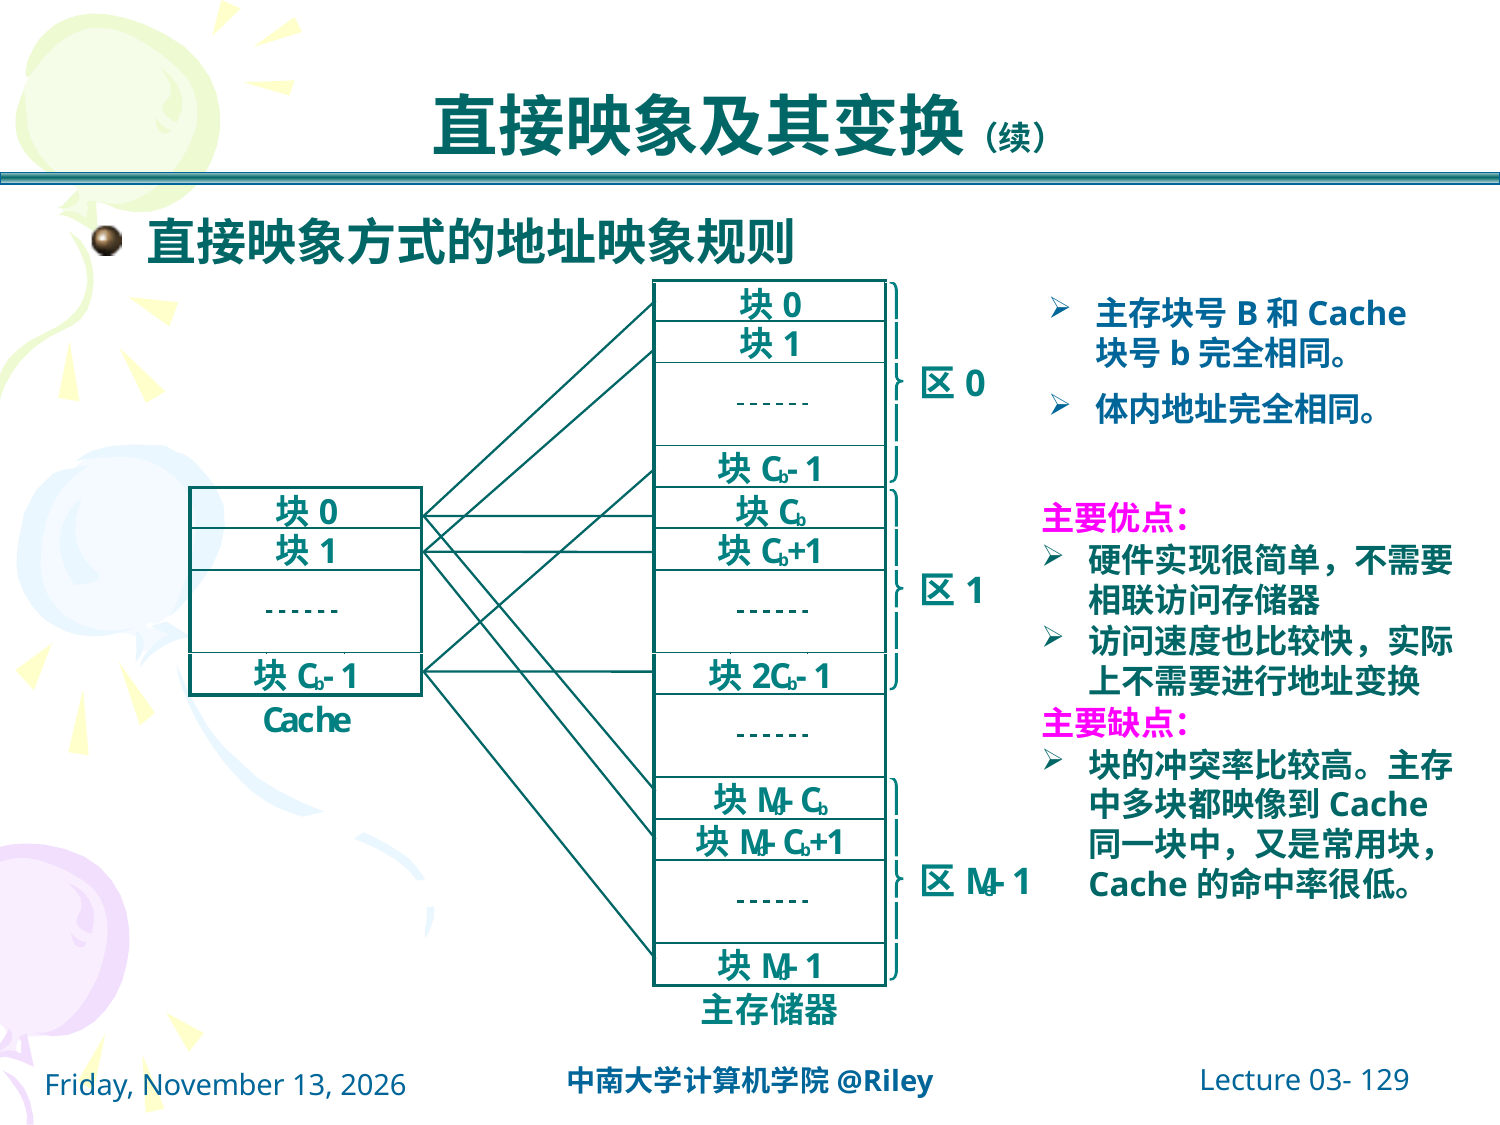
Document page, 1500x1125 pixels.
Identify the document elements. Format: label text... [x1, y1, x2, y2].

slide_number Lecture 03- 129 [714, 1053, 1425, 1125]
text_box 主存块号B和Cache块号b完全相同。 体内地址完全相同。 [1085, 284, 1425, 436]
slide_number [29, 1058, 491, 1125]
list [147, 278, 1082, 1071]
list 直接映象方式的地址映象规则 [75, 202, 1400, 1047]
title 直接映象及其变换（续） [72, 78, 1425, 173]
picture [90, 224, 122, 256]
text_box 主要优点： 硬件实现很简单，不需要相联访问存储器 访问速度也比较快，实际上不需要进行地址变换 主要缺点： 块的冲突率比较高。主存中多块都映像到Cache同一块中，又是常用块，Cache的命中率很低。 [1086, 490, 1474, 911]
footer 中南大学计算机学院@Riley [512, 1078, 714, 1125]
